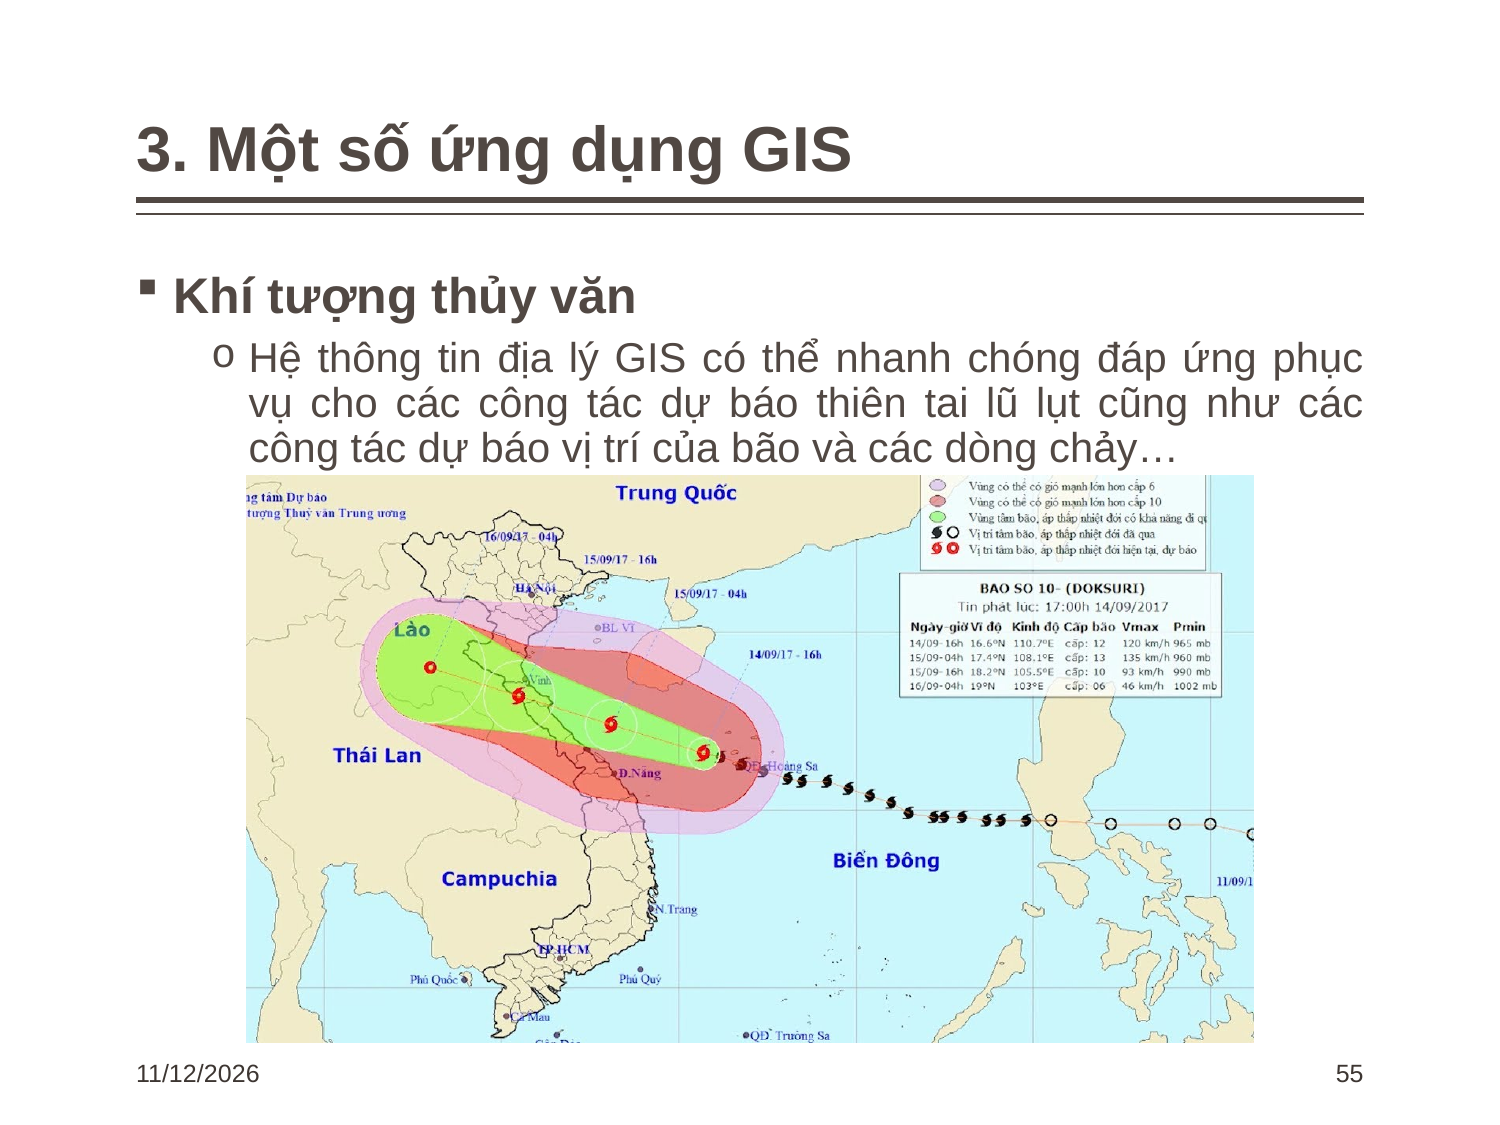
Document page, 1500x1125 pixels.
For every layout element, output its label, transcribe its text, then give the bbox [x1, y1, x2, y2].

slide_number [135, 1042, 362, 1103]
picture [246, 475, 1254, 1043]
slide_number 55 [1138, 1042, 1364, 1103]
title 3. Một số ứng dụng GIS [135, 12, 1364, 193]
list Khí tượng thủy văn Hệ thông tin địa lý GIS có thể nhanh chóng đáp ứng phục vụ cho các công tác dự báo thiên tai lũ lụt cũng như các công tác dự báo vị trí của bão và các dòng chảy… [135, 262, 1364, 1013]
